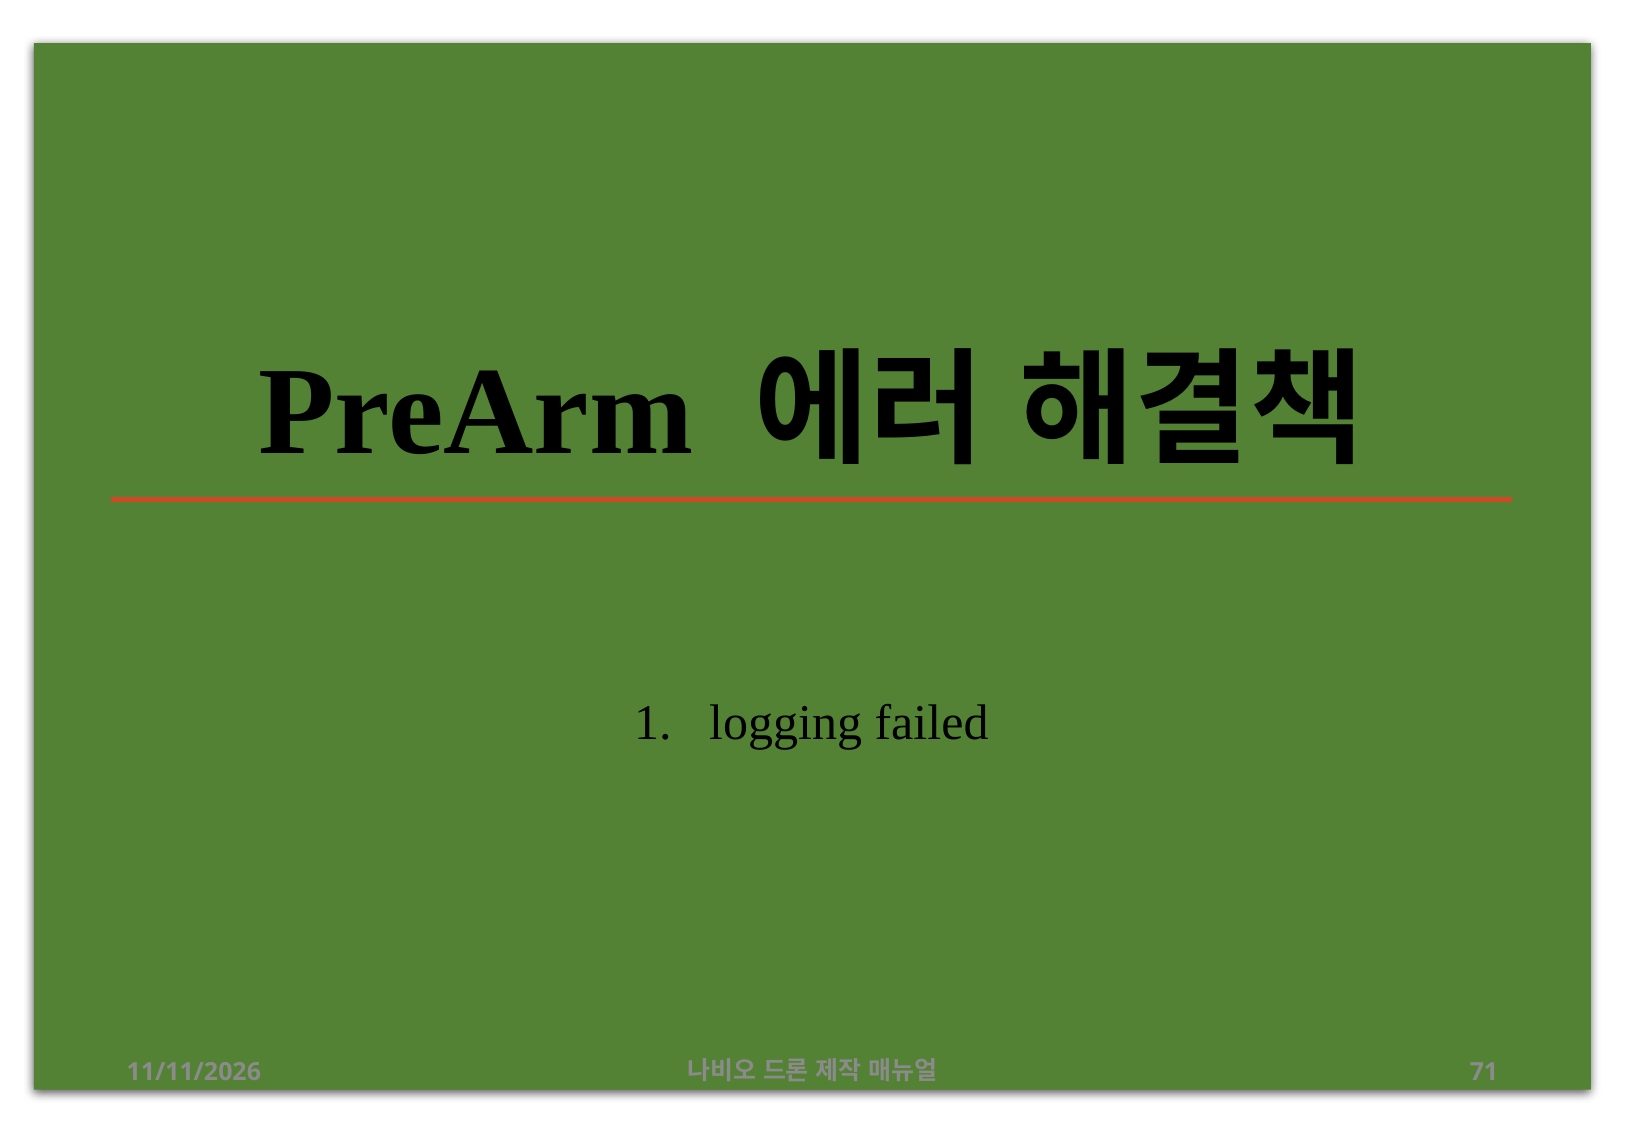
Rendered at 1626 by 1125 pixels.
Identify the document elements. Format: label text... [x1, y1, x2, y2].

footer 나비오 드론 제작 매뉴얼 [538, 1042, 1087, 1103]
slide_number 71 [1433, 1042, 1514, 1103]
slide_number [111, 1042, 303, 1103]
list logging failed [110, 520, 1513, 999]
title PreArm 에러 해결책 [110, 325, 1513, 500]
